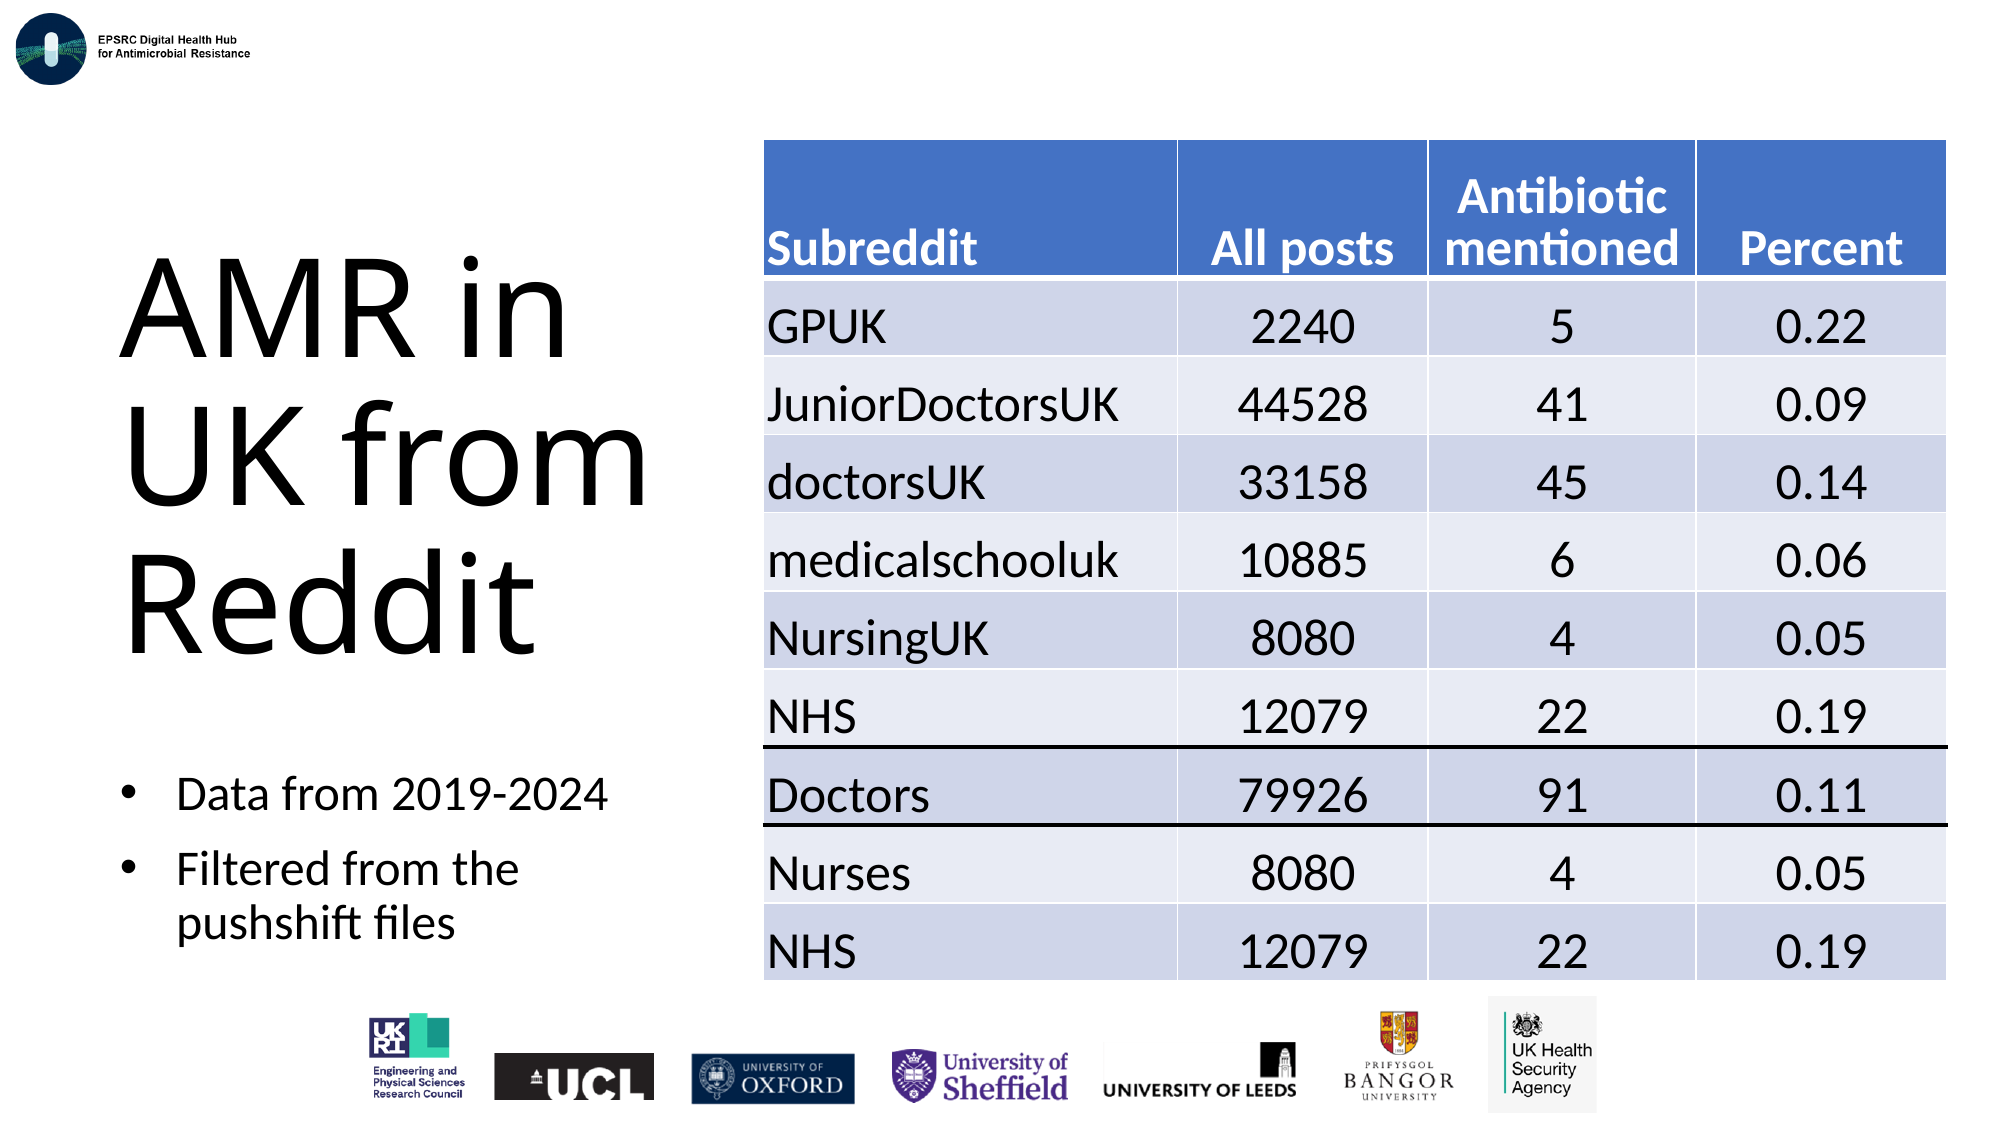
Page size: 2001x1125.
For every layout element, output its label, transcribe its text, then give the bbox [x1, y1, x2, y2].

text_box Data from 2019-2024 Filtered from the pushshift files [104, 759, 691, 1016]
table_cell 44528 [1178, 357, 1427, 434]
table_cell NursingUK [764, 592, 1177, 668]
picture [369, 981, 1597, 1125]
table_cell 4 [1429, 827, 1695, 902]
table_cell 0.19 [1697, 670, 1946, 745]
table_cell doctorsUK [764, 435, 1177, 512]
table_cell 0.05 [1697, 592, 1946, 668]
table_cell 33158 [1178, 435, 1427, 512]
table_cell 0.14 [1697, 435, 1946, 512]
table_cell 0.09 [1697, 357, 1946, 434]
table_cell 0.19 [1697, 904, 1946, 980]
table_cell NHS [764, 904, 1177, 980]
table_cell 0.22 [1697, 281, 1946, 355]
table_cell 91 [1429, 749, 1695, 823]
table_cell GPUK [764, 281, 1177, 355]
table_cell 6 [1429, 513, 1695, 590]
table_cell 45 [1429, 435, 1695, 512]
table_cell 0.05 [1697, 827, 1946, 902]
title AMR in UK from Reddit [104, 104, 691, 692]
table_cell 0.11 [1697, 749, 1946, 823]
table_cell 0.06 [1697, 513, 1946, 590]
table_cell 4 [1429, 592, 1695, 668]
table_cell 8080 [1178, 827, 1427, 902]
table_cell Doctors [764, 749, 1177, 823]
table_cell 10885 [1178, 513, 1427, 590]
table_cell 22 [1429, 670, 1695, 745]
table_cell 8080 [1178, 592, 1427, 668]
picture [15, 13, 352, 85]
table_cell 41 [1429, 357, 1695, 434]
table_cell 12079 [1178, 670, 1427, 745]
table_cell NHS [764, 670, 1177, 745]
table_header Antibiotic mentioned [1429, 140, 1695, 275]
table_header Subreddit [764, 140, 1177, 275]
table_cell 79926 [1178, 749, 1427, 823]
table_cell 5 [1429, 281, 1695, 355]
table_header All posts [1178, 140, 1427, 275]
table_cell 2240 [1178, 281, 1427, 355]
table_cell 22 [1429, 904, 1695, 980]
table_cell medicalschooluk [764, 513, 1177, 590]
table_cell 12079 [1178, 904, 1427, 980]
table_header Percent [1697, 140, 1946, 275]
table_cell Nurses [764, 827, 1177, 902]
table_cell JuniorDoctorsUK [764, 357, 1177, 434]
